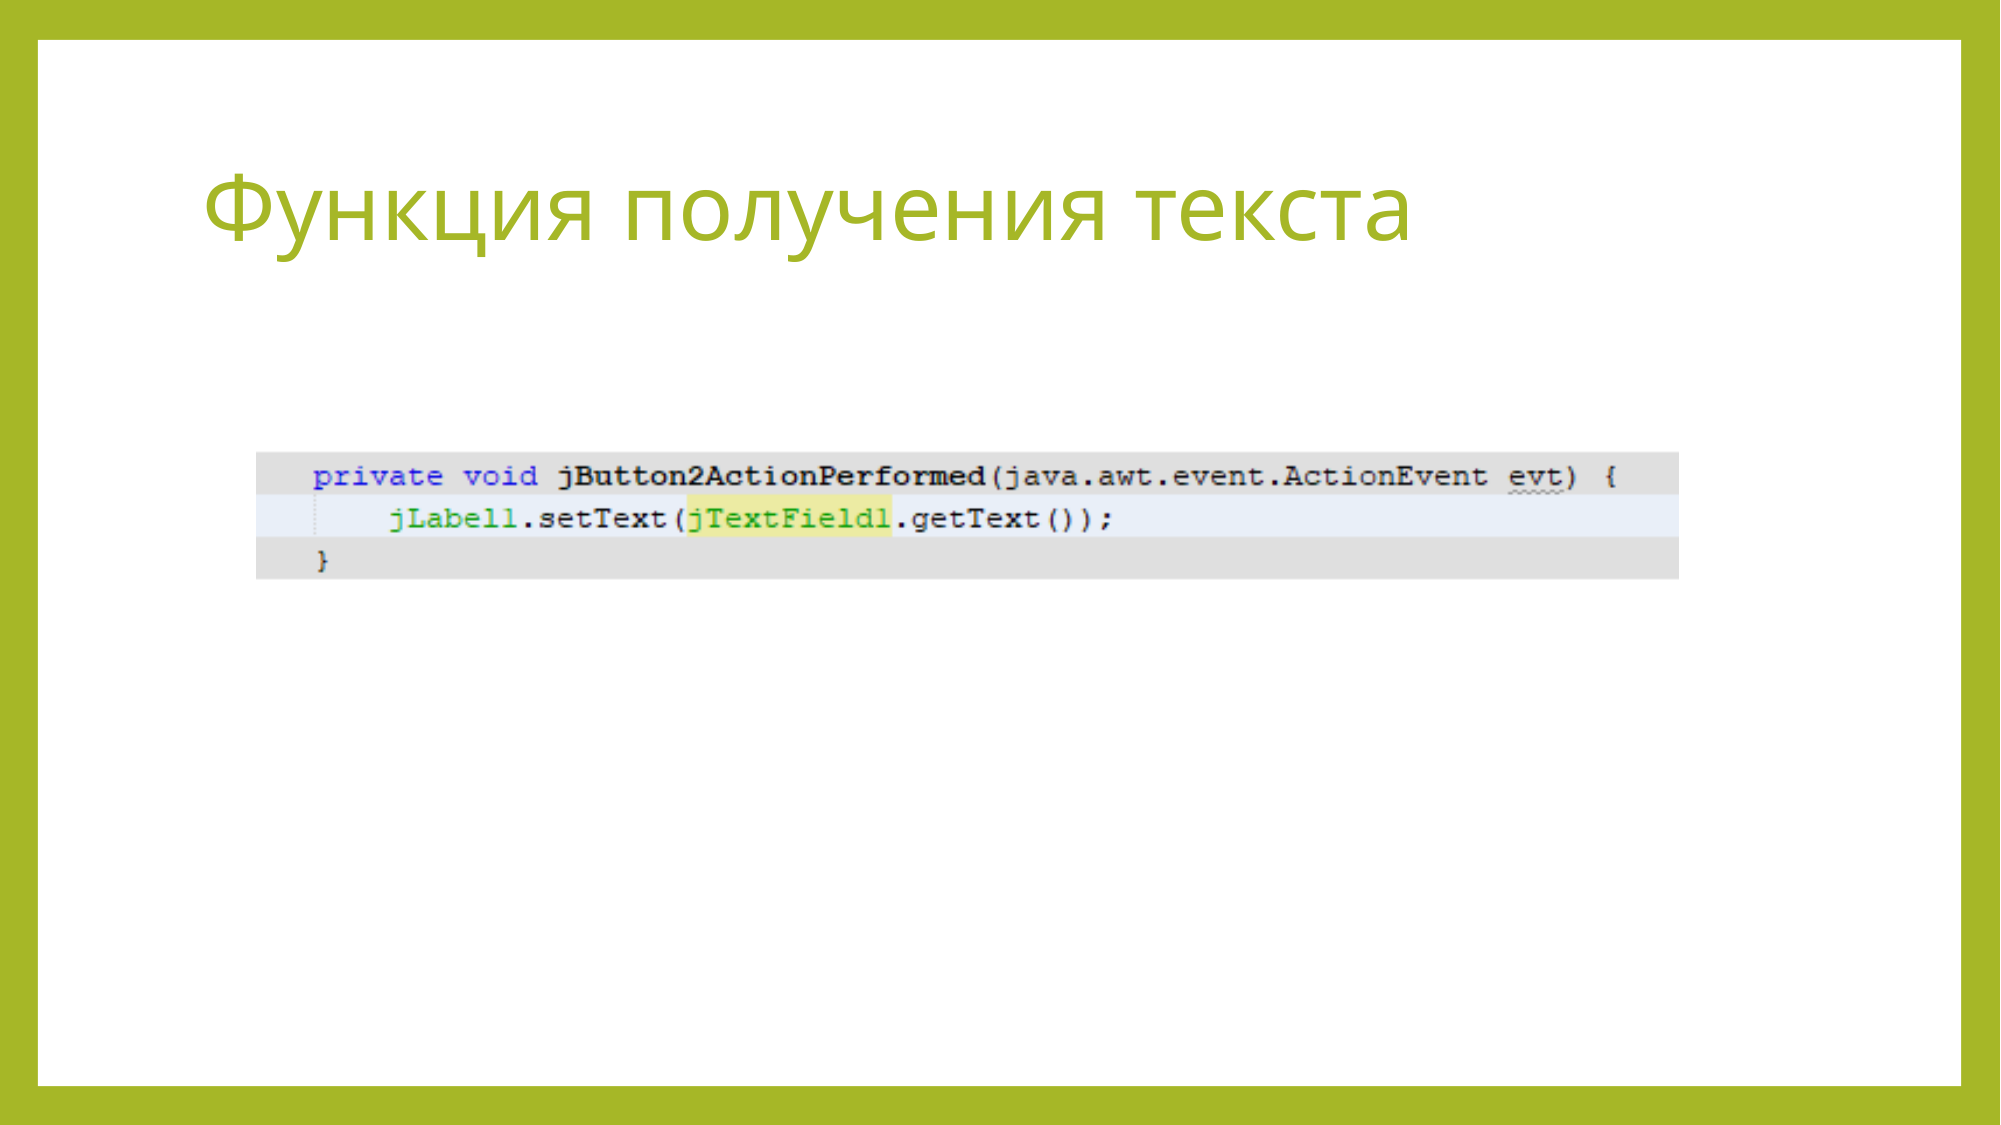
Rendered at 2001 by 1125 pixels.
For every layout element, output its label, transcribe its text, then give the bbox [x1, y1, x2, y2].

title Функция получения текста [187, 99, 1808, 323]
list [255, 448, 1679, 594]
